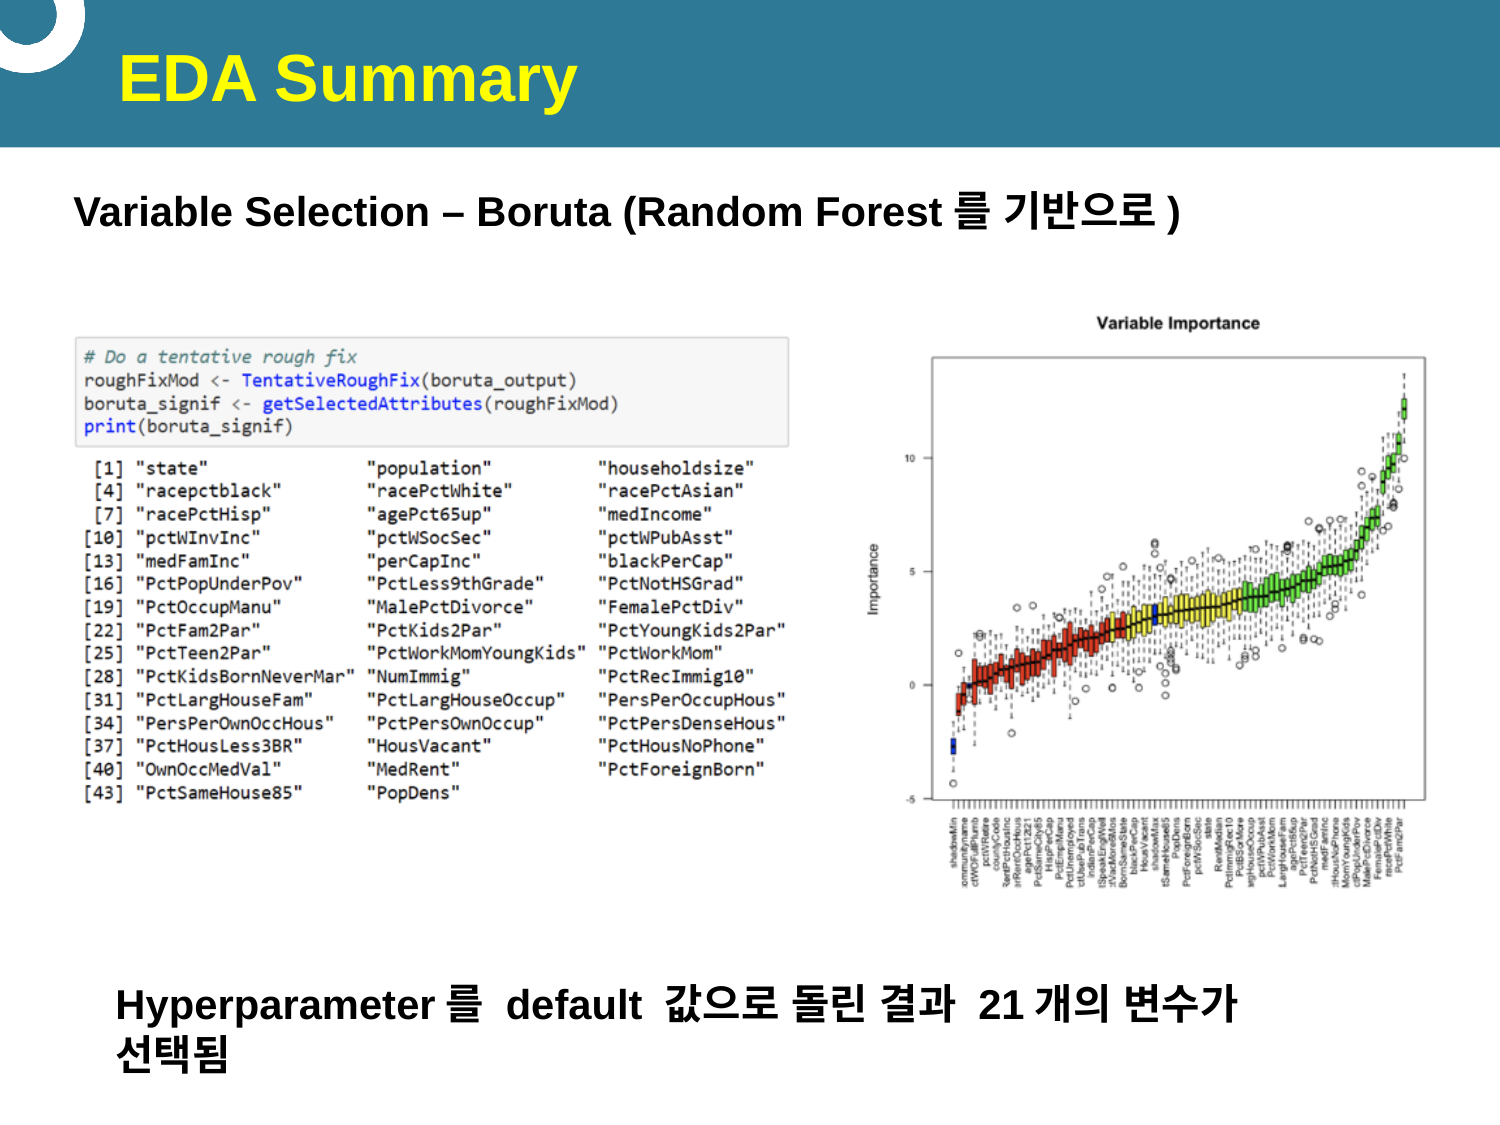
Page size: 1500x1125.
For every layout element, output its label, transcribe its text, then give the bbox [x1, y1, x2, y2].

picture [0, 0, 85, 73]
picture [845, 314, 1442, 904]
title EDA Summary [103, 32, 1463, 128]
text_box Hyperparameter를 default 값으로 돌린 결과 21개의 변수가 선택됨 [100, 970, 1336, 1086]
text_box Variable Selection – Boruta (Random Forest를 기반으로) [58, 162, 1378, 290]
picture [69, 324, 806, 810]
